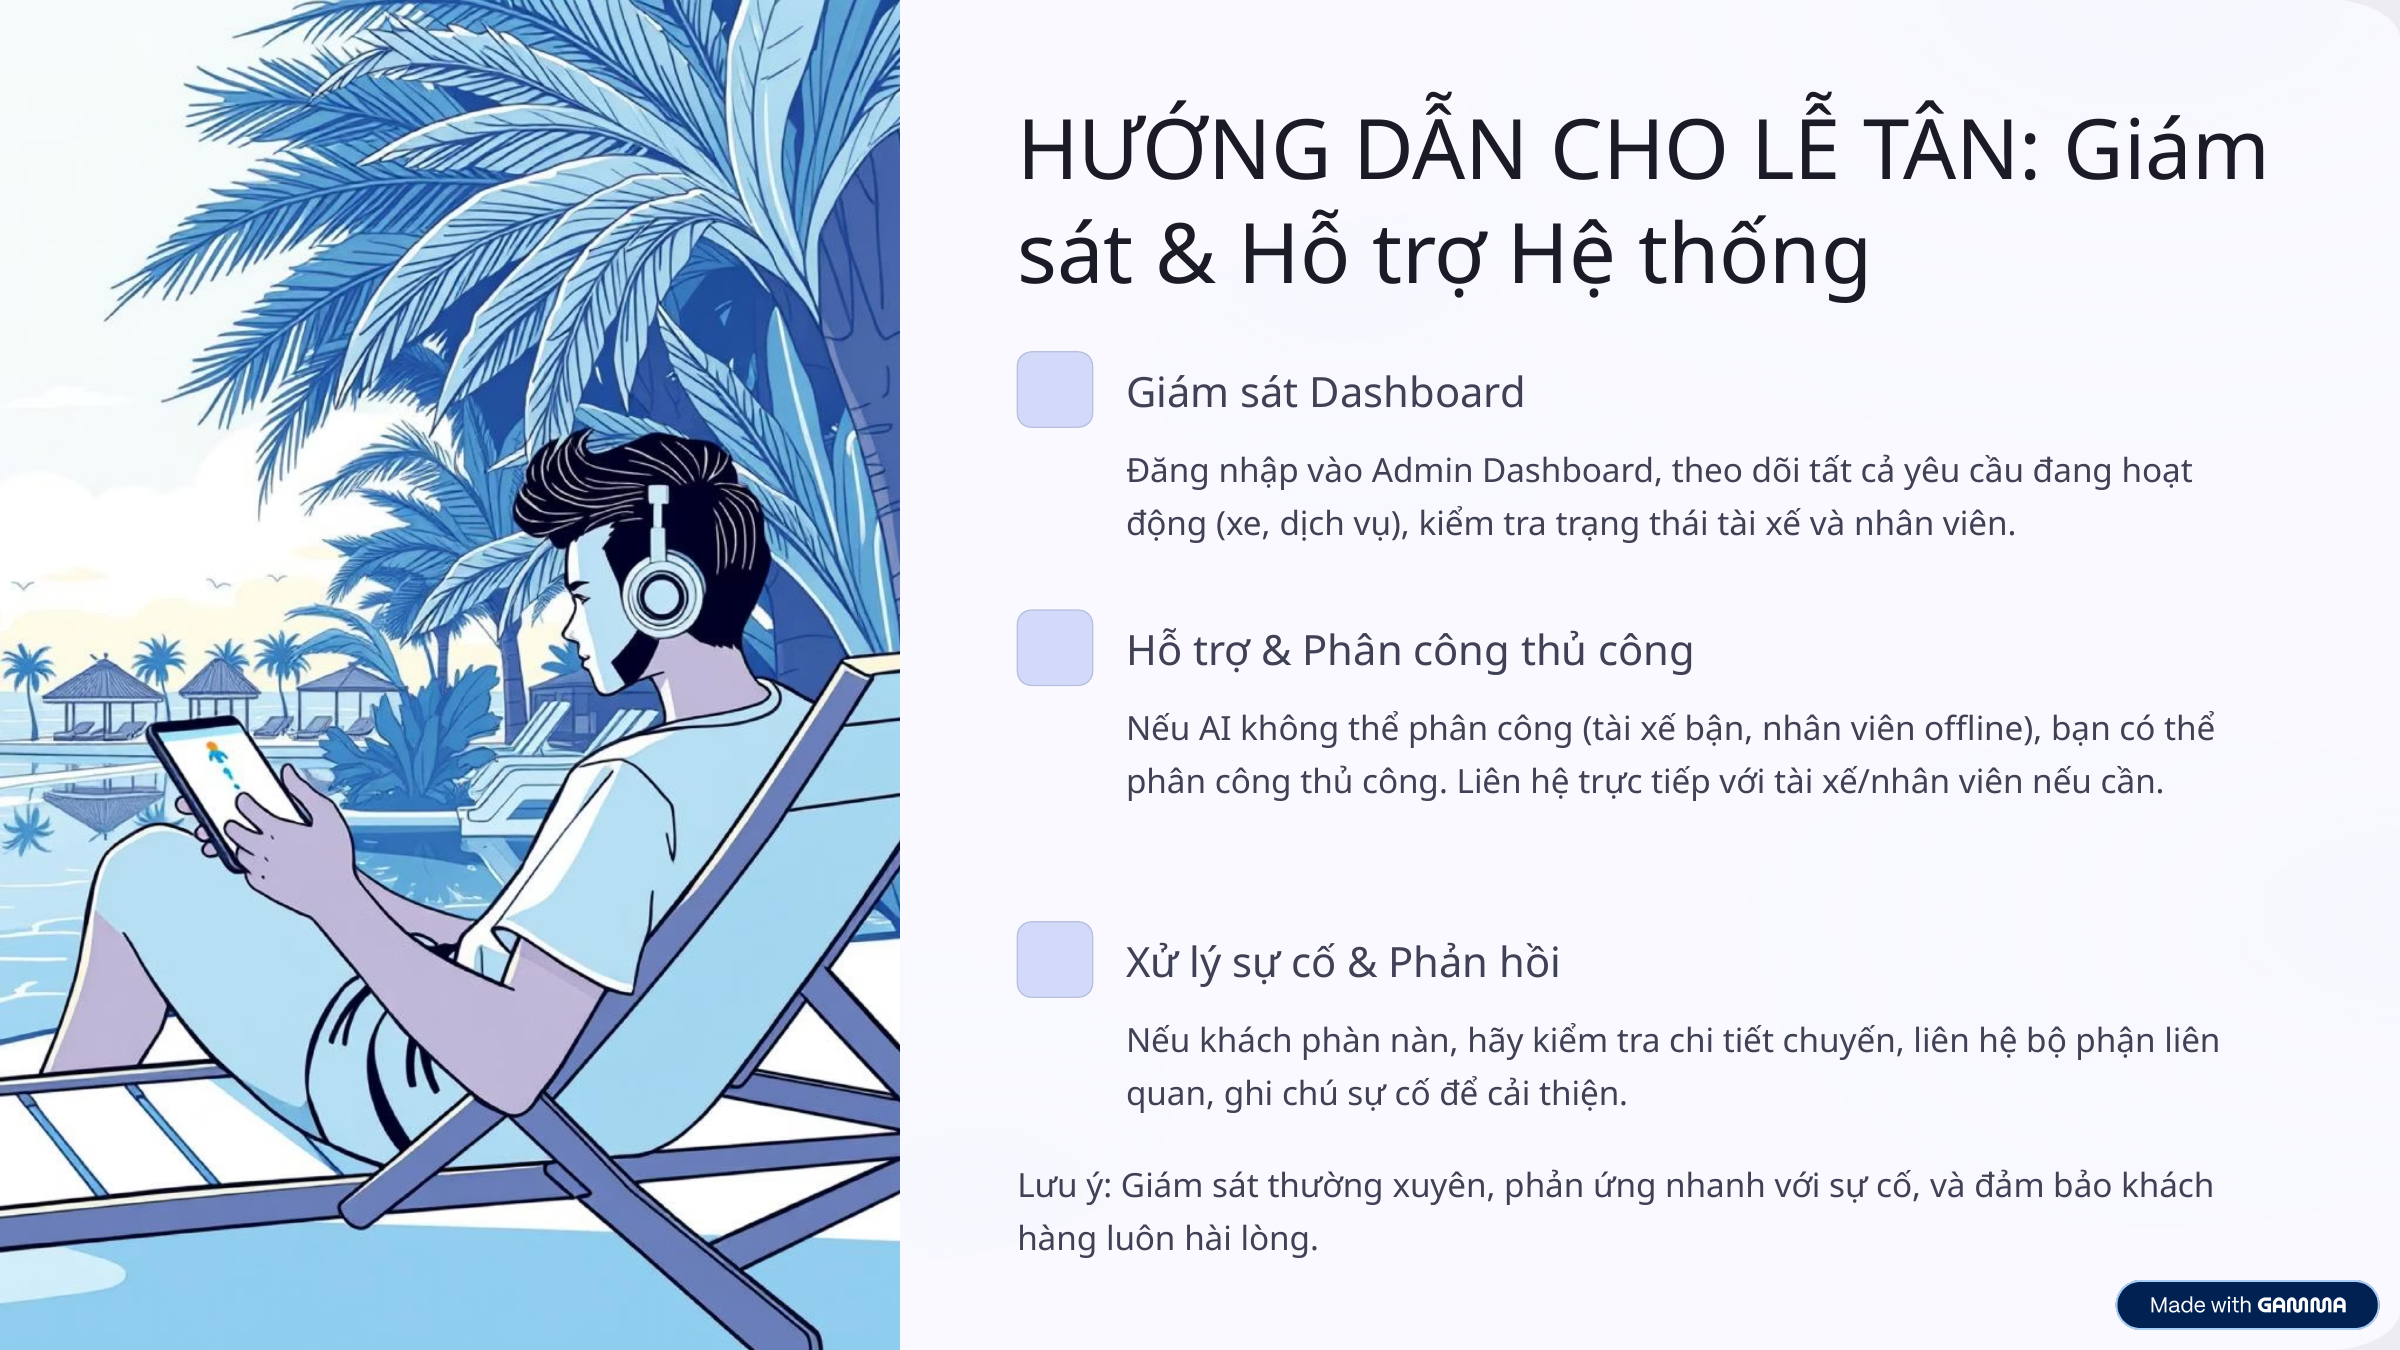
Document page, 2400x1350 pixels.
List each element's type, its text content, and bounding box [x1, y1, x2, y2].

text_box [1017, 610, 1093, 686]
text_box [1017, 921, 1093, 998]
text_box Giám sát Dashboard [1126, 363, 1546, 416]
text_box HƯỚNG DẪN CHO LỄ TÂN: Giám sát & Hỗ trợ Hệ thống [1017, 92, 2283, 302]
text_box Hỗ trợ & Phân công thủ công [1126, 621, 1686, 674]
picture [0, 0, 900, 1350]
picture [2106, 1271, 2389, 1339]
text_box Nếu khách phàn nàn, hãy kiểm tra chi tiết chuyến, liên hệ bộ phận liên quan, ghi chú sự cố để cải thiện. [1126, 1005, 2283, 1113]
text_box [1017, 351, 1093, 428]
text_box Đăng nhập vào Admin Dashboard, theo dõi tất cả yêu cầu đang hoạt động (xe, dịch vụ), kiểm tra trạng thái tài xế và nhân viên. [1126, 435, 2283, 543]
text_box Nếu AI không thể phân công (tài xế bận, nhân viên offline), bạn có thể phân công thủ công. Liên hệ trực tiếp với tài xế/nhân viên nếu cần. [1126, 693, 2283, 855]
text_box Xử lý sự cố & Phản hồi [1126, 933, 1572, 986]
text_box Lưu ý: Giám sát thường xuyên, phản ứng nhanh với sự cố, và đảm bảo khách hàng luôn hài lòng. [1017, 1150, 2283, 1258]
